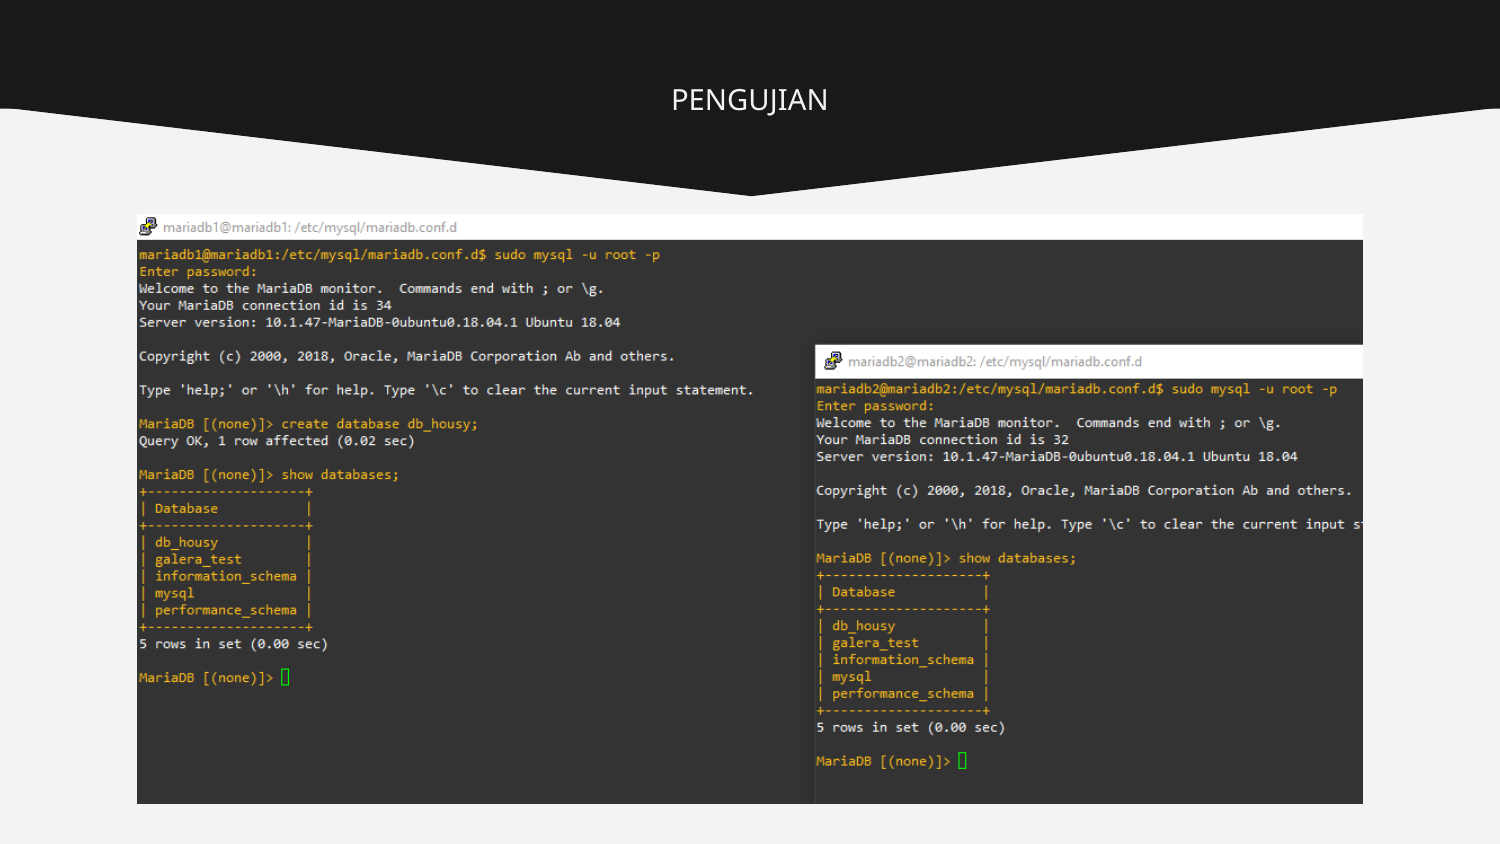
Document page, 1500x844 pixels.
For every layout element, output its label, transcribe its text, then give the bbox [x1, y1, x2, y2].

title PENGUJIAN [505, 66, 995, 180]
picture [136, 213, 1364, 804]
